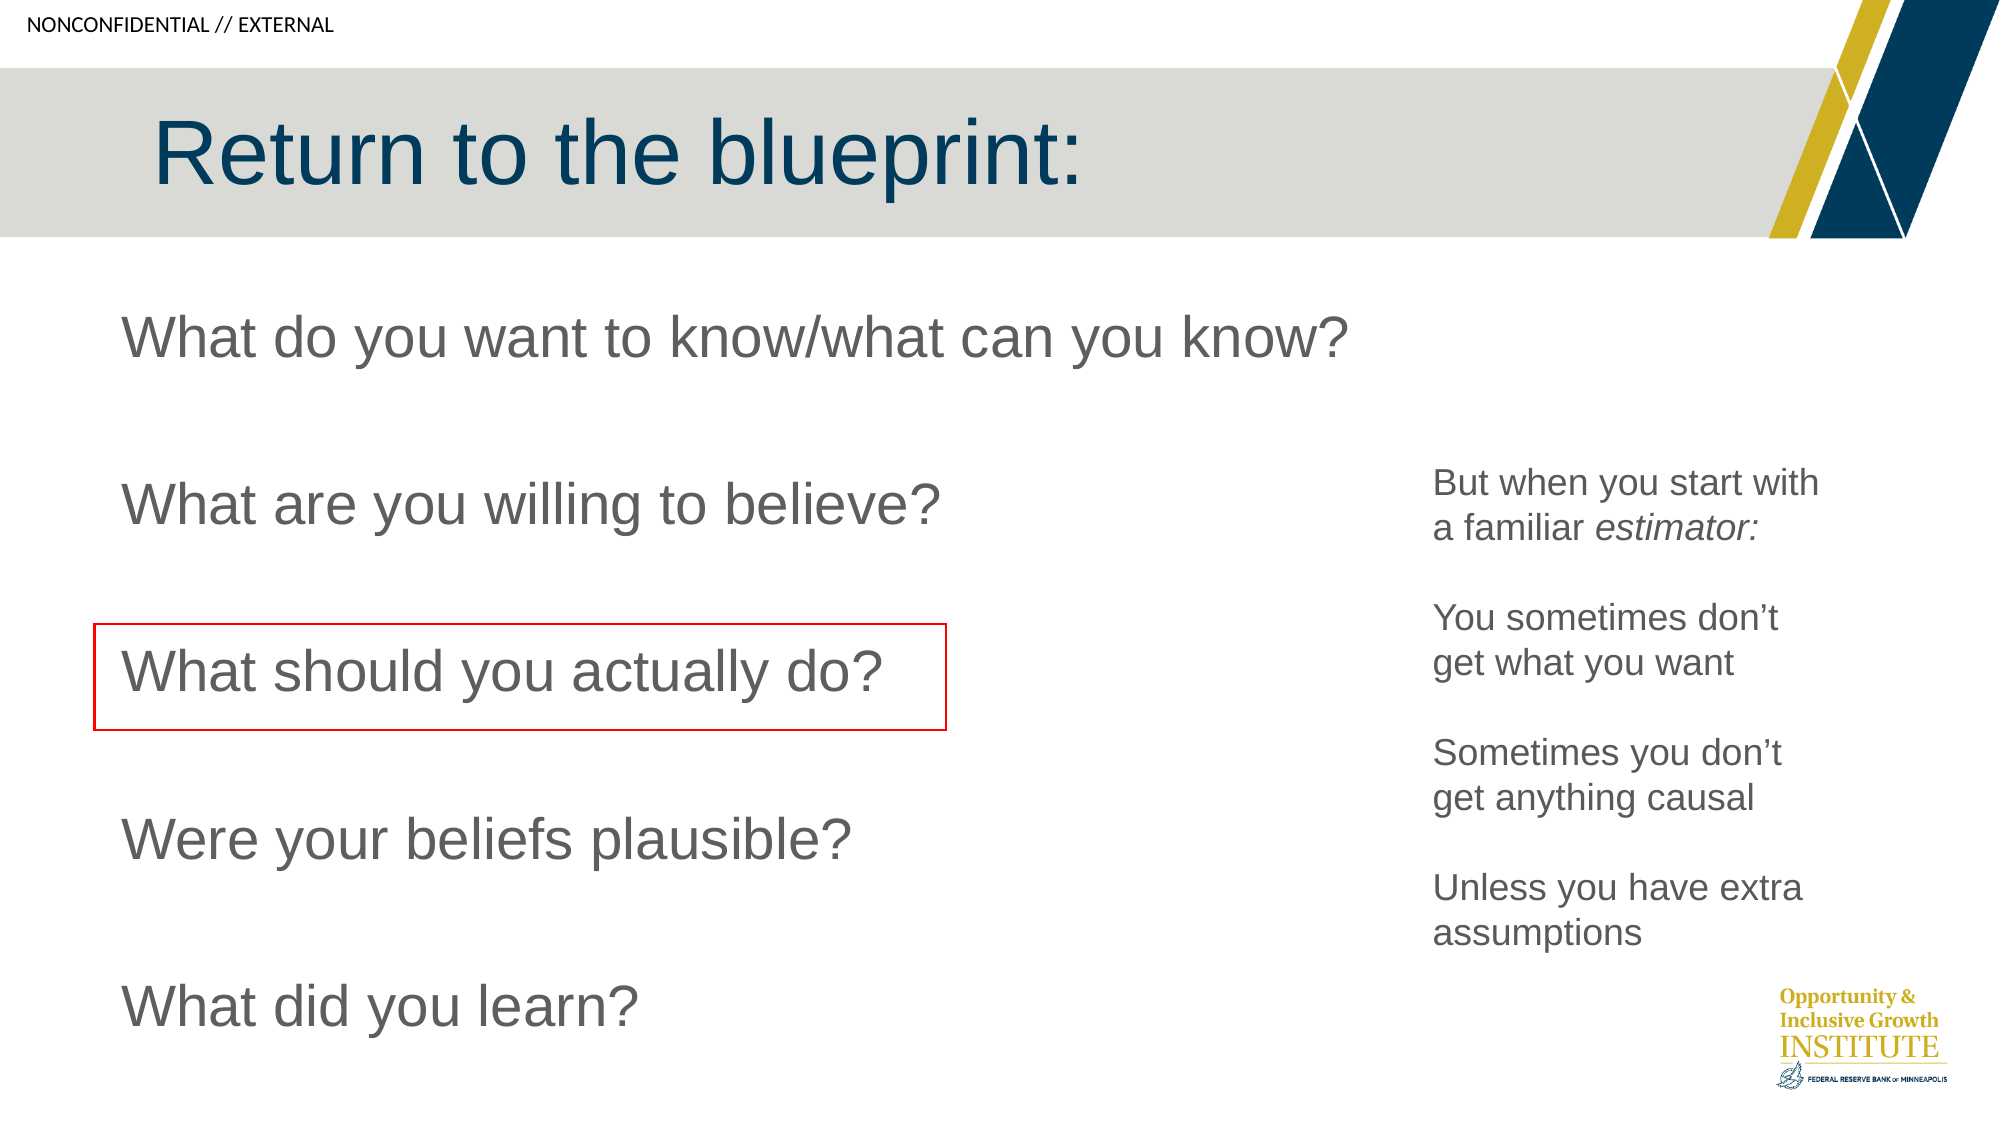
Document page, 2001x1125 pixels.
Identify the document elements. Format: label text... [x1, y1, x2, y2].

title Return to the blueprint: [137, 70, 1863, 239]
text_box [93, 623, 947, 731]
picture [0, 0, 2001, 1125]
text_box But when you start with a familiar estimator: You sometimes don’t get what you want Sometimes you don’t get anything causal Unless you have extra assumptions [1417, 450, 1849, 1005]
list What do you want to know/what can you know? What are you willing to believe? What should you actually do? Were your beliefs plausible? What did you learn? [106, 299, 1418, 1079]
